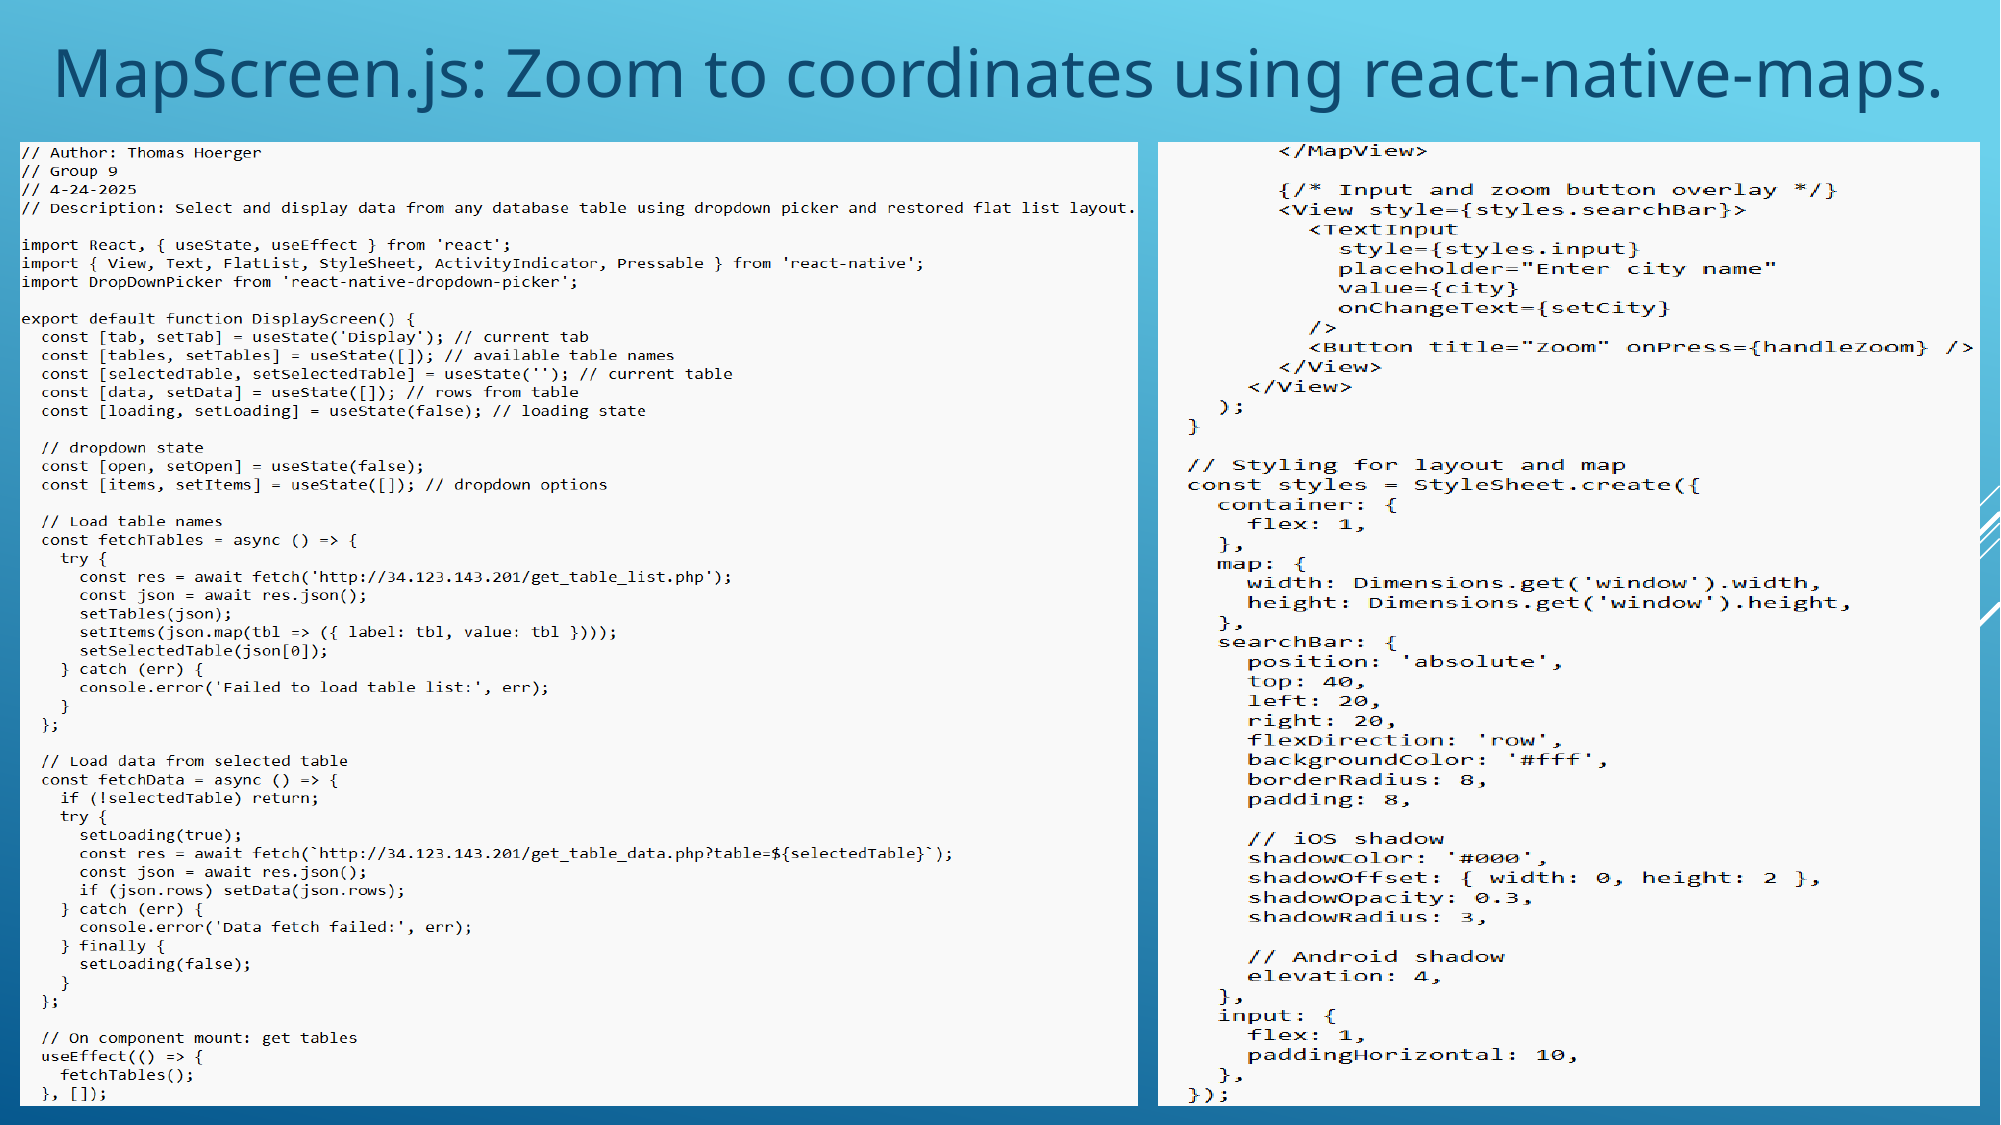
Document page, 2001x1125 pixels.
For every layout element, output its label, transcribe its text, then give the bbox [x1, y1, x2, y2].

picture [1158, 142, 1980, 1106]
list MapScreen.js: Zoom to coordinates using react-native-maps. [0, 0, 2000, 143]
picture [20, 142, 1138, 1106]
